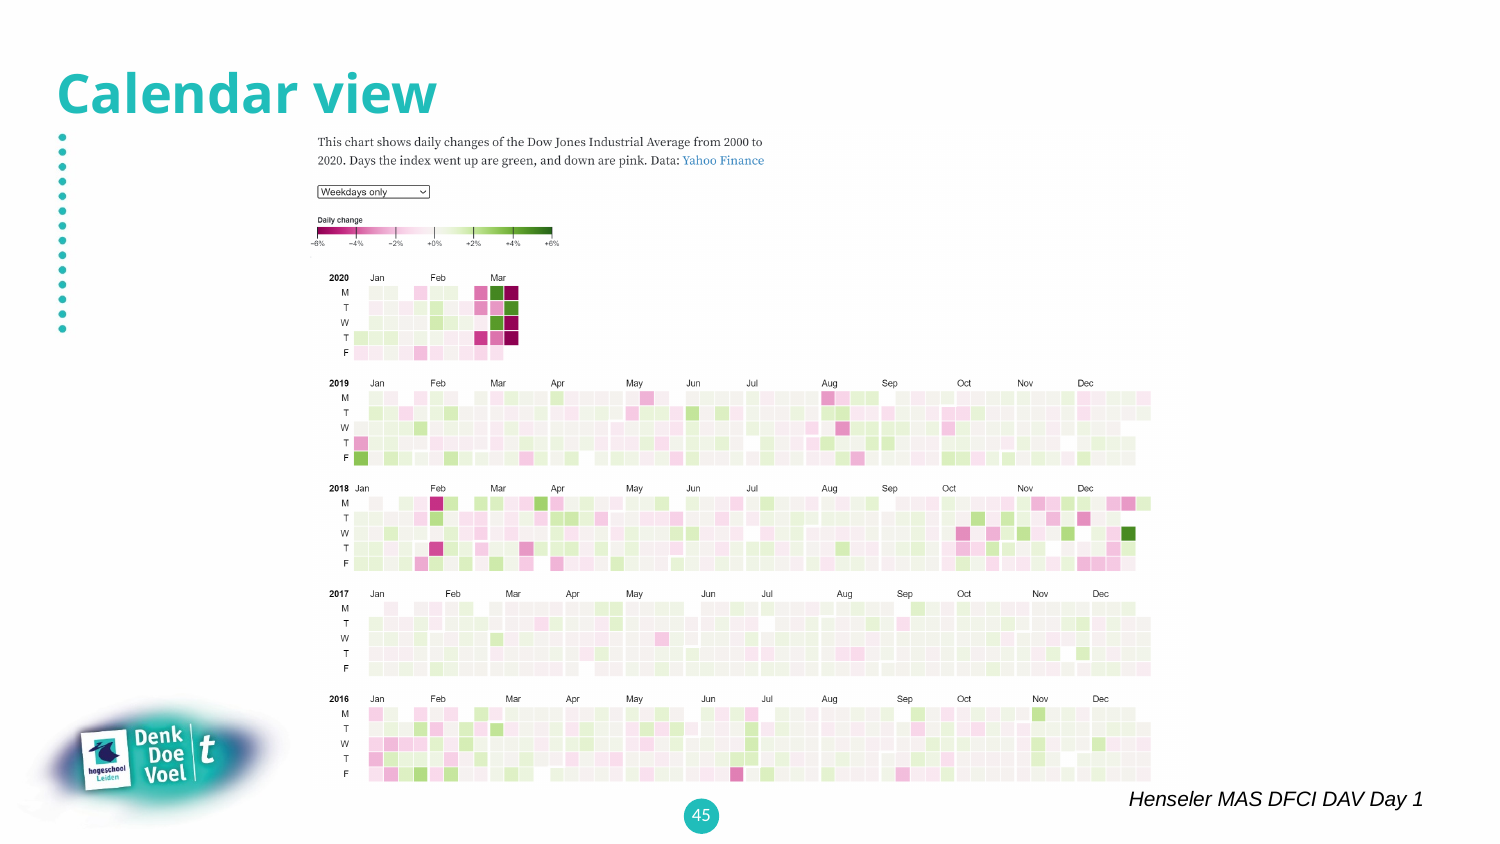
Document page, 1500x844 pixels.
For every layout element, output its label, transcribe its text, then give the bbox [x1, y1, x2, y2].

title Calendar view [41, 33, 1392, 151]
picture [0, 0, 1500, 844]
